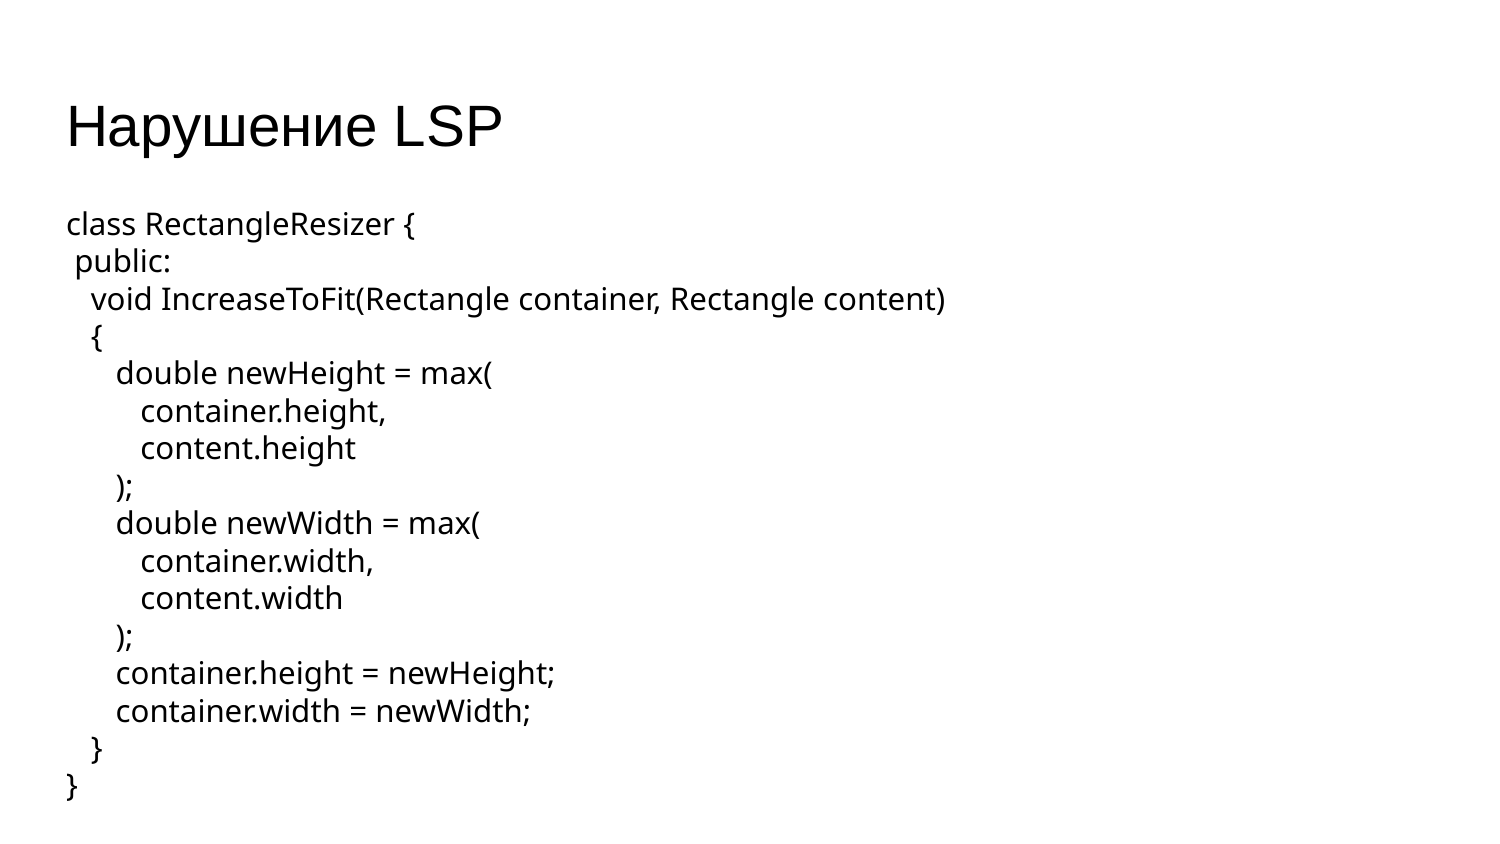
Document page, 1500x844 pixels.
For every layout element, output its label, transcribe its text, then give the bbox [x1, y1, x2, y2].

title Нарушение LSP [51, 72, 1449, 167]
list class RectangleResizer { public: void IncreaseToFit(Rectangle container, Rectangle content) { double newHeight = max( container.height, content.height ); double newWidth = max( container.width, content.width ); container.height = newHeight; container.width = newWidth; } } [51, 189, 1449, 750]
